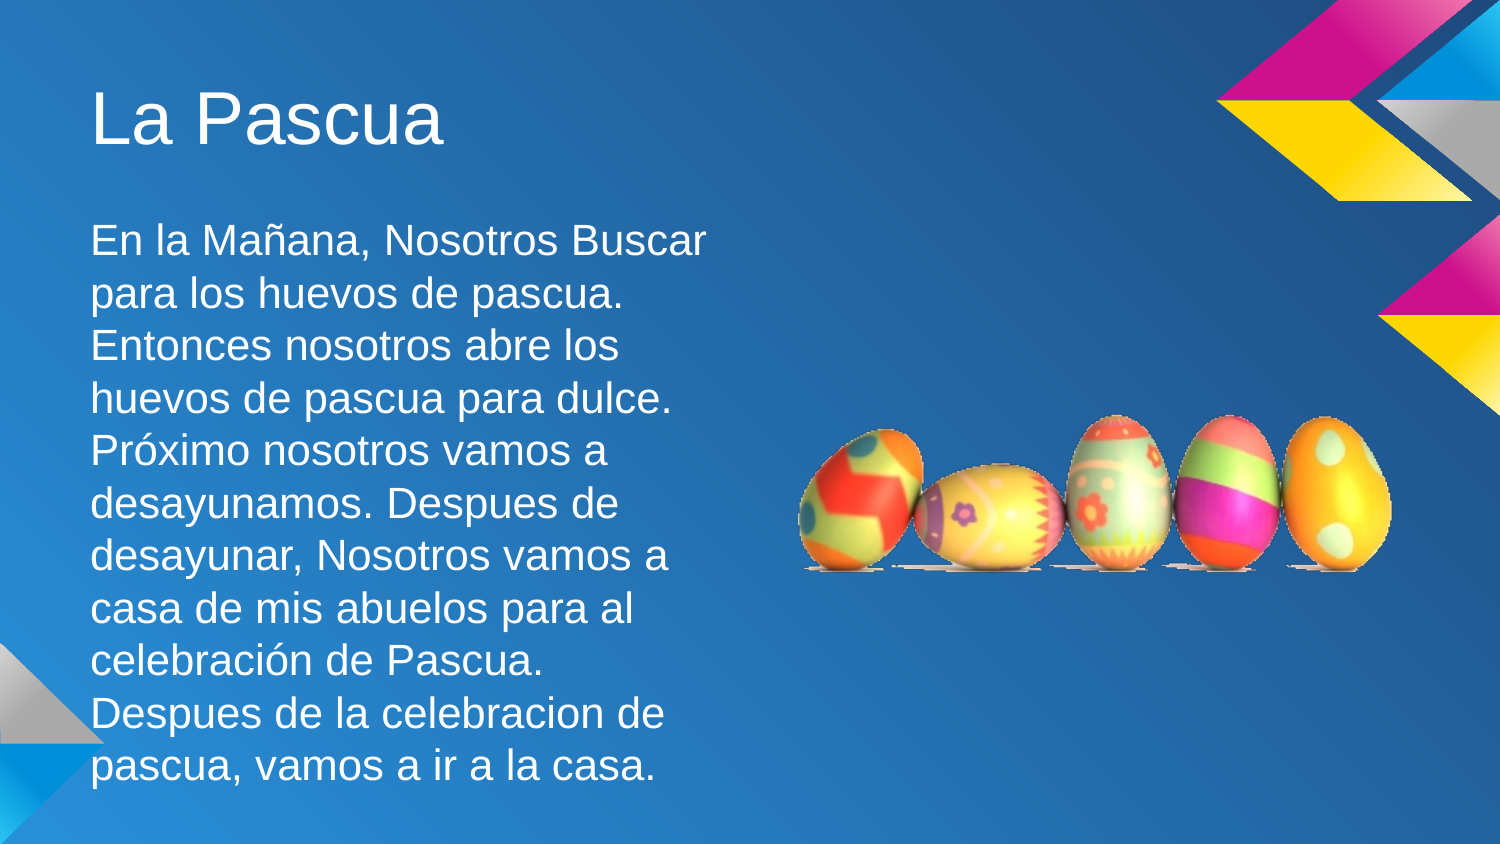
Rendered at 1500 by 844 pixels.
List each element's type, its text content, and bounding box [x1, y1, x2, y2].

list En la Mañana, Nosotros Buscar para los huevos de pascua. Entonces nosotros abre los huevos de pascua para dulce. Próximo nosotros vamos a desayunamos. Despues de desayunar, Nosotros vamos a casa de mis abuelos para al celebración de Pascua. Despues de la celebracion de pascua, vamos a ir a la casa. [75, 196, 738, 793]
title La Pascua [75, 33, 1204, 175]
picture [762, 274, 1426, 715]
